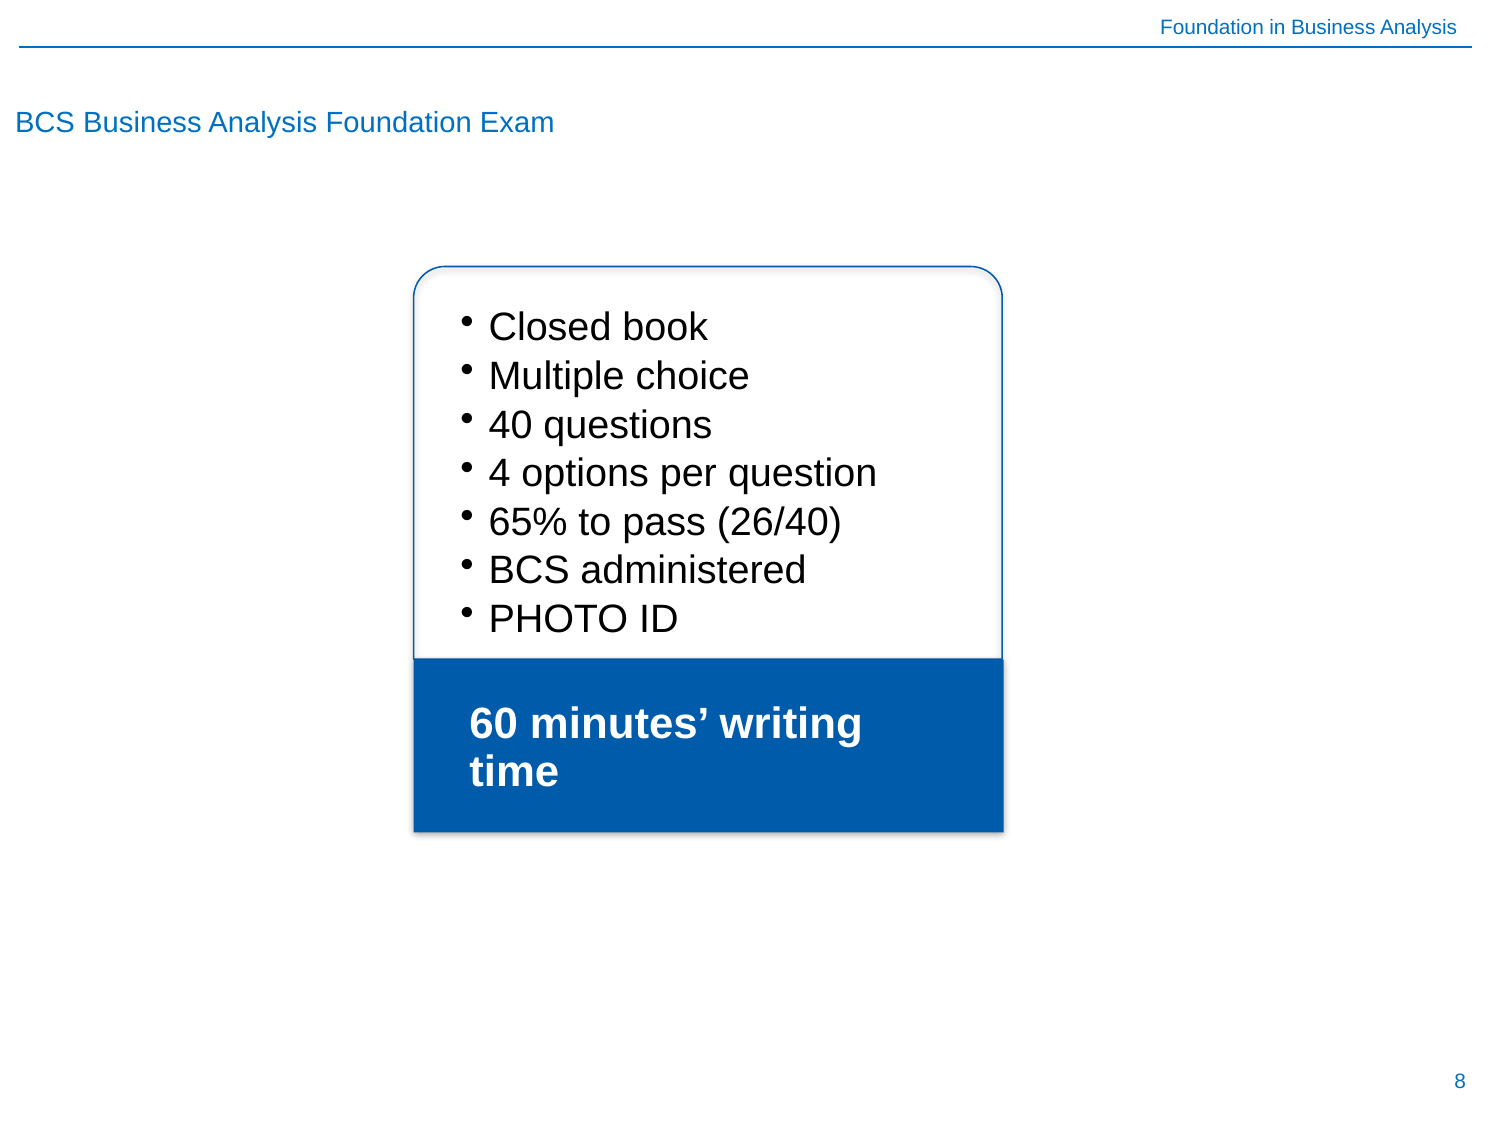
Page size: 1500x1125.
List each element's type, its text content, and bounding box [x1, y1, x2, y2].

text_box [413, 266, 1025, 660]
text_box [413, 659, 1004, 836]
title BCS Business Analysis Foundation Exam [0, 95, 1442, 178]
